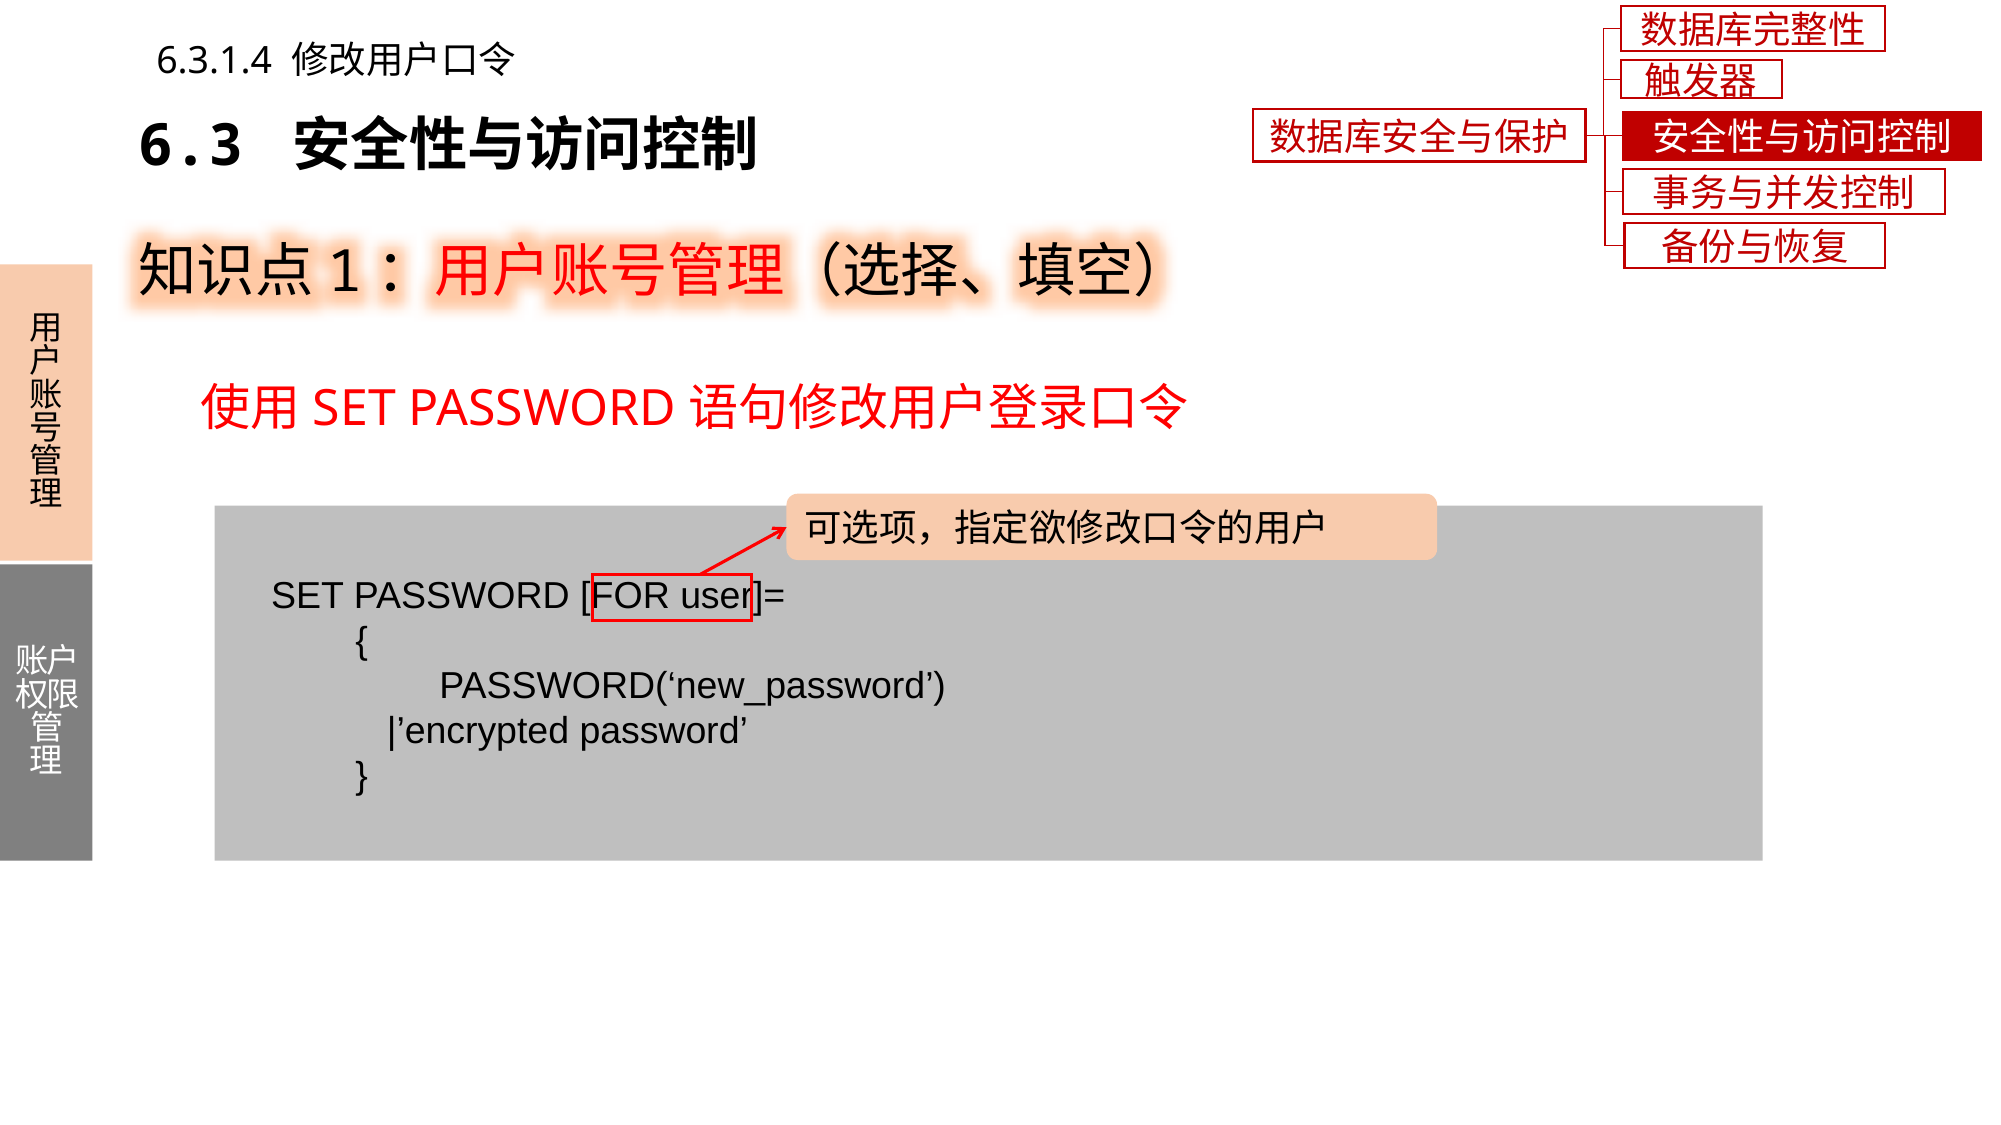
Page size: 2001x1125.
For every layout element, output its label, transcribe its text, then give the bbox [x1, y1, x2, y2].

text_box 知识点1：用户账号管理（选择、填空） [120, 172, 1945, 329]
text_box 6.3 安全性与访问控制 [120, 97, 1568, 154]
text_box [118, 170, 1949, 335]
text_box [699, 527, 787, 575]
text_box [1585, 28, 1621, 79]
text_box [1585, 79, 1621, 135]
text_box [120, 163, 1568, 168]
text_box 可选项，指定欲修改口令的用户 [786, 493, 1438, 561]
text_box 数据库安全与保护 [1252, 108, 1585, 163]
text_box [1585, 135, 1625, 246]
text_box 事务与并发控制 [1625, 168, 1946, 215]
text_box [0, 264, 93, 861]
text_box 6.3.1.4 修改用户口令 [141, 28, 531, 89]
text_box [592, 574, 753, 622]
text_box 触发器 [1621, 59, 1783, 99]
text_box 使用SET PASSWORD语句修改用户登录口令 [186, 350, 1827, 443]
text_box 数据库完整性 [1620, 5, 1886, 52]
text_box 知识点1：用户账号管理（选择、填空） [120, 154, 1252, 159]
text_box 使用SET PASSWORD语句修改用户登录口令 [120, 168, 1568, 172]
text_box 安全性与访问控制 [114, 166, 1954, 339]
text_box 备份与恢复 [1623, 222, 1886, 269]
text_box SET PASSWORD [FOR user]= { PASSWORD(‘new_password’) |’encrypted password’ } [214, 505, 1764, 862]
text_box 安全性与访问控制 [1622, 111, 1982, 161]
